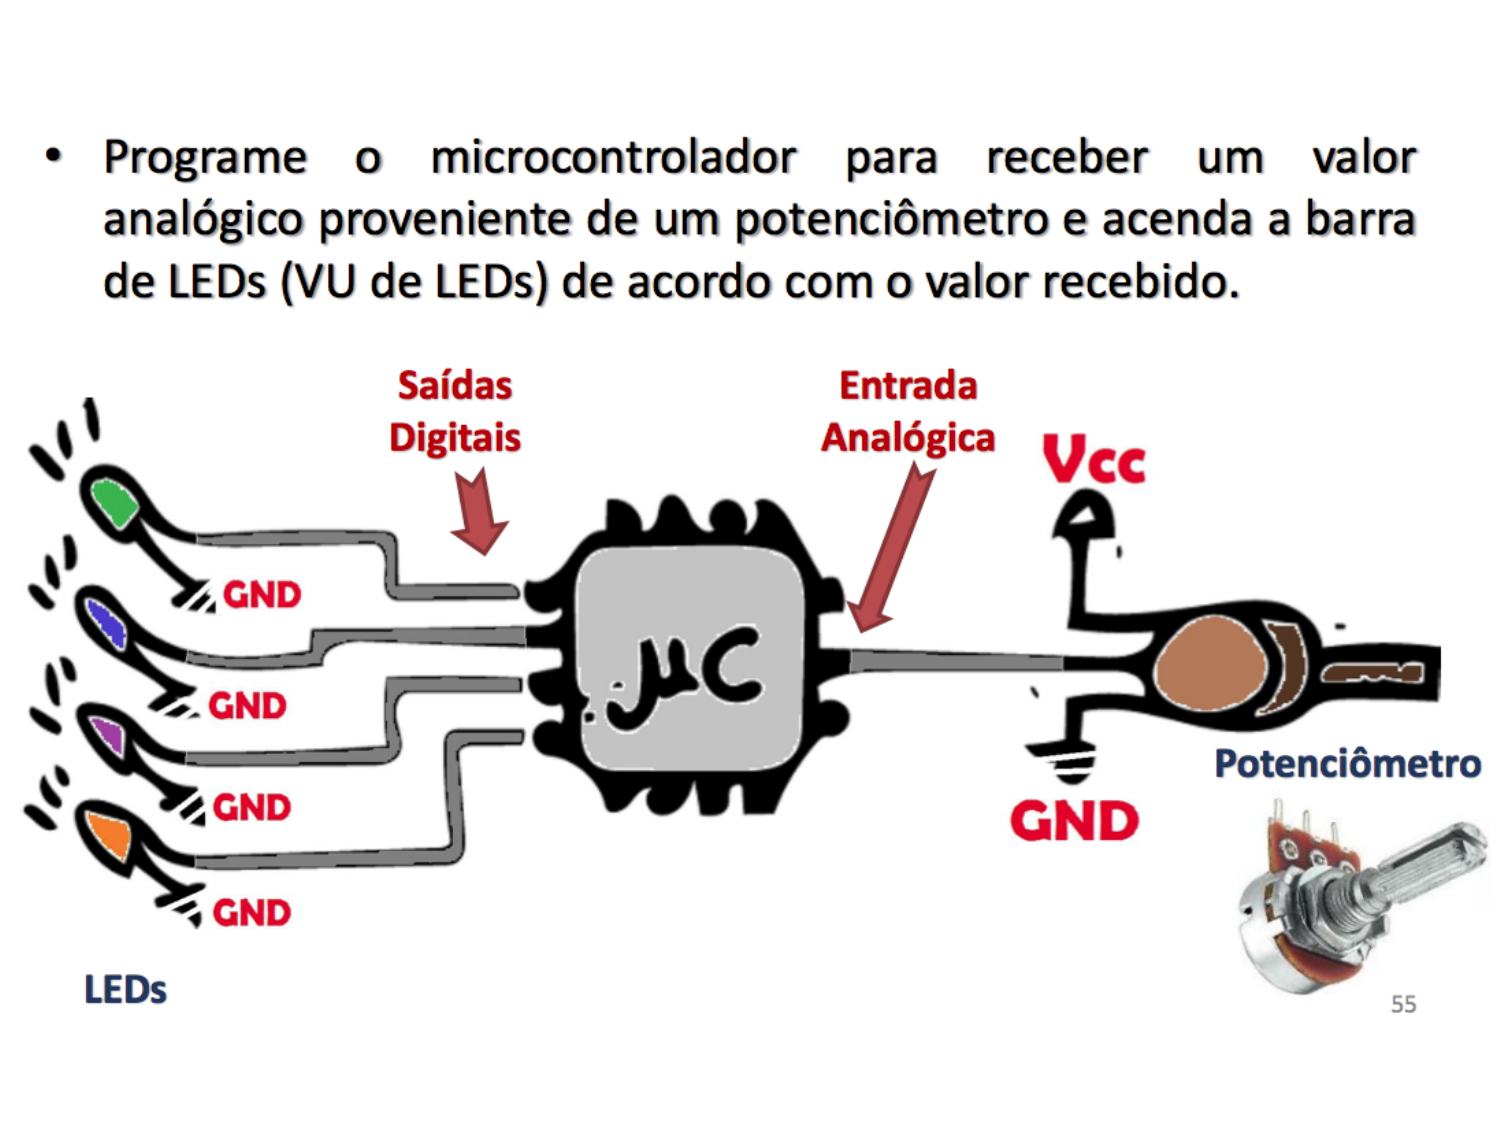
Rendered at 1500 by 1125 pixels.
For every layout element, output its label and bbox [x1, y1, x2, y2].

picture [0, 99, 1500, 1022]
